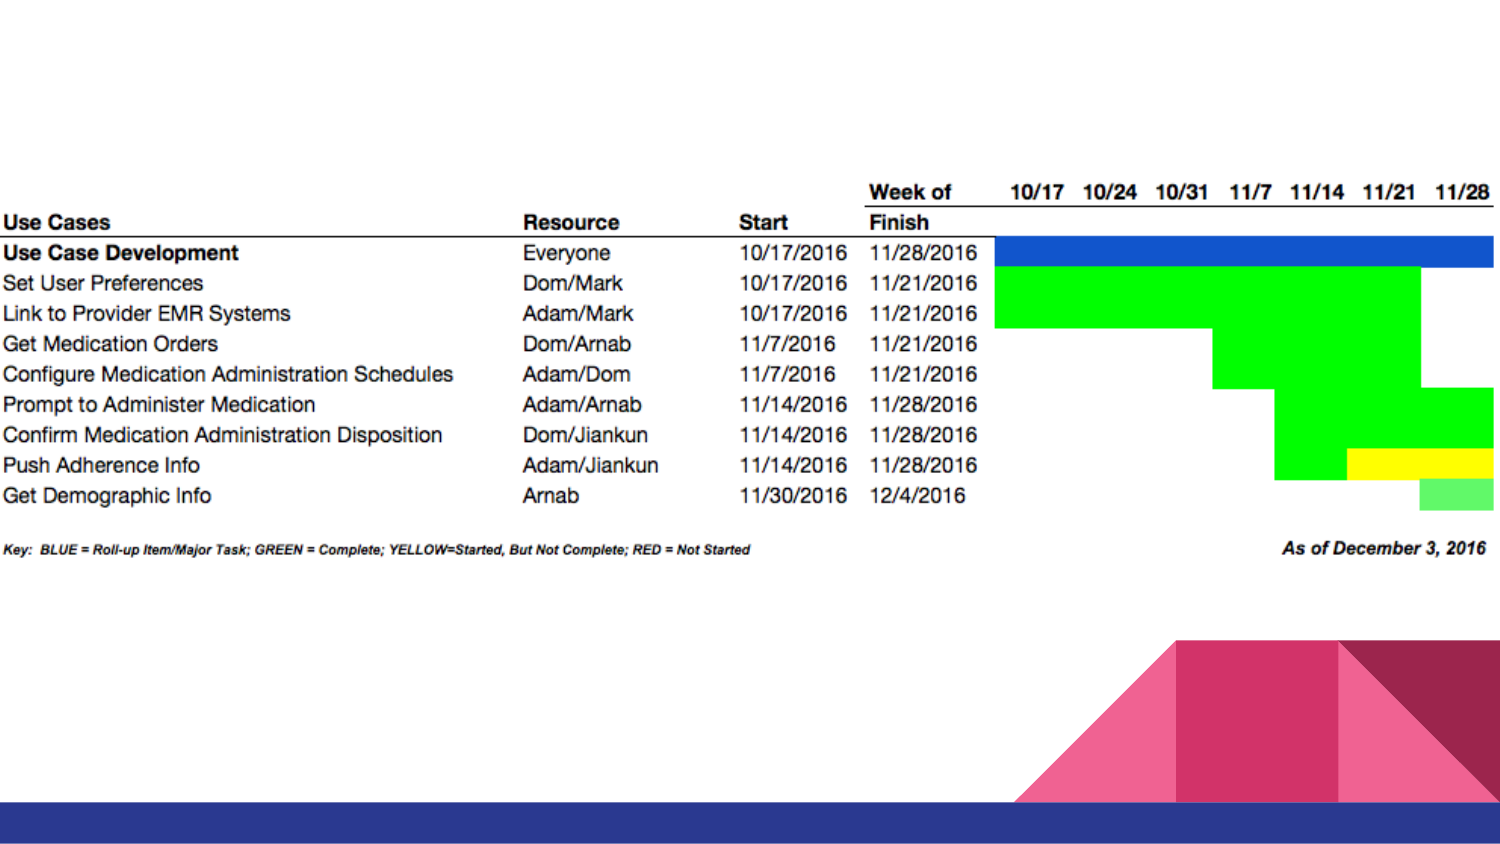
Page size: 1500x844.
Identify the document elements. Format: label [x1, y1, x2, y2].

picture [0, 177, 1500, 570]
